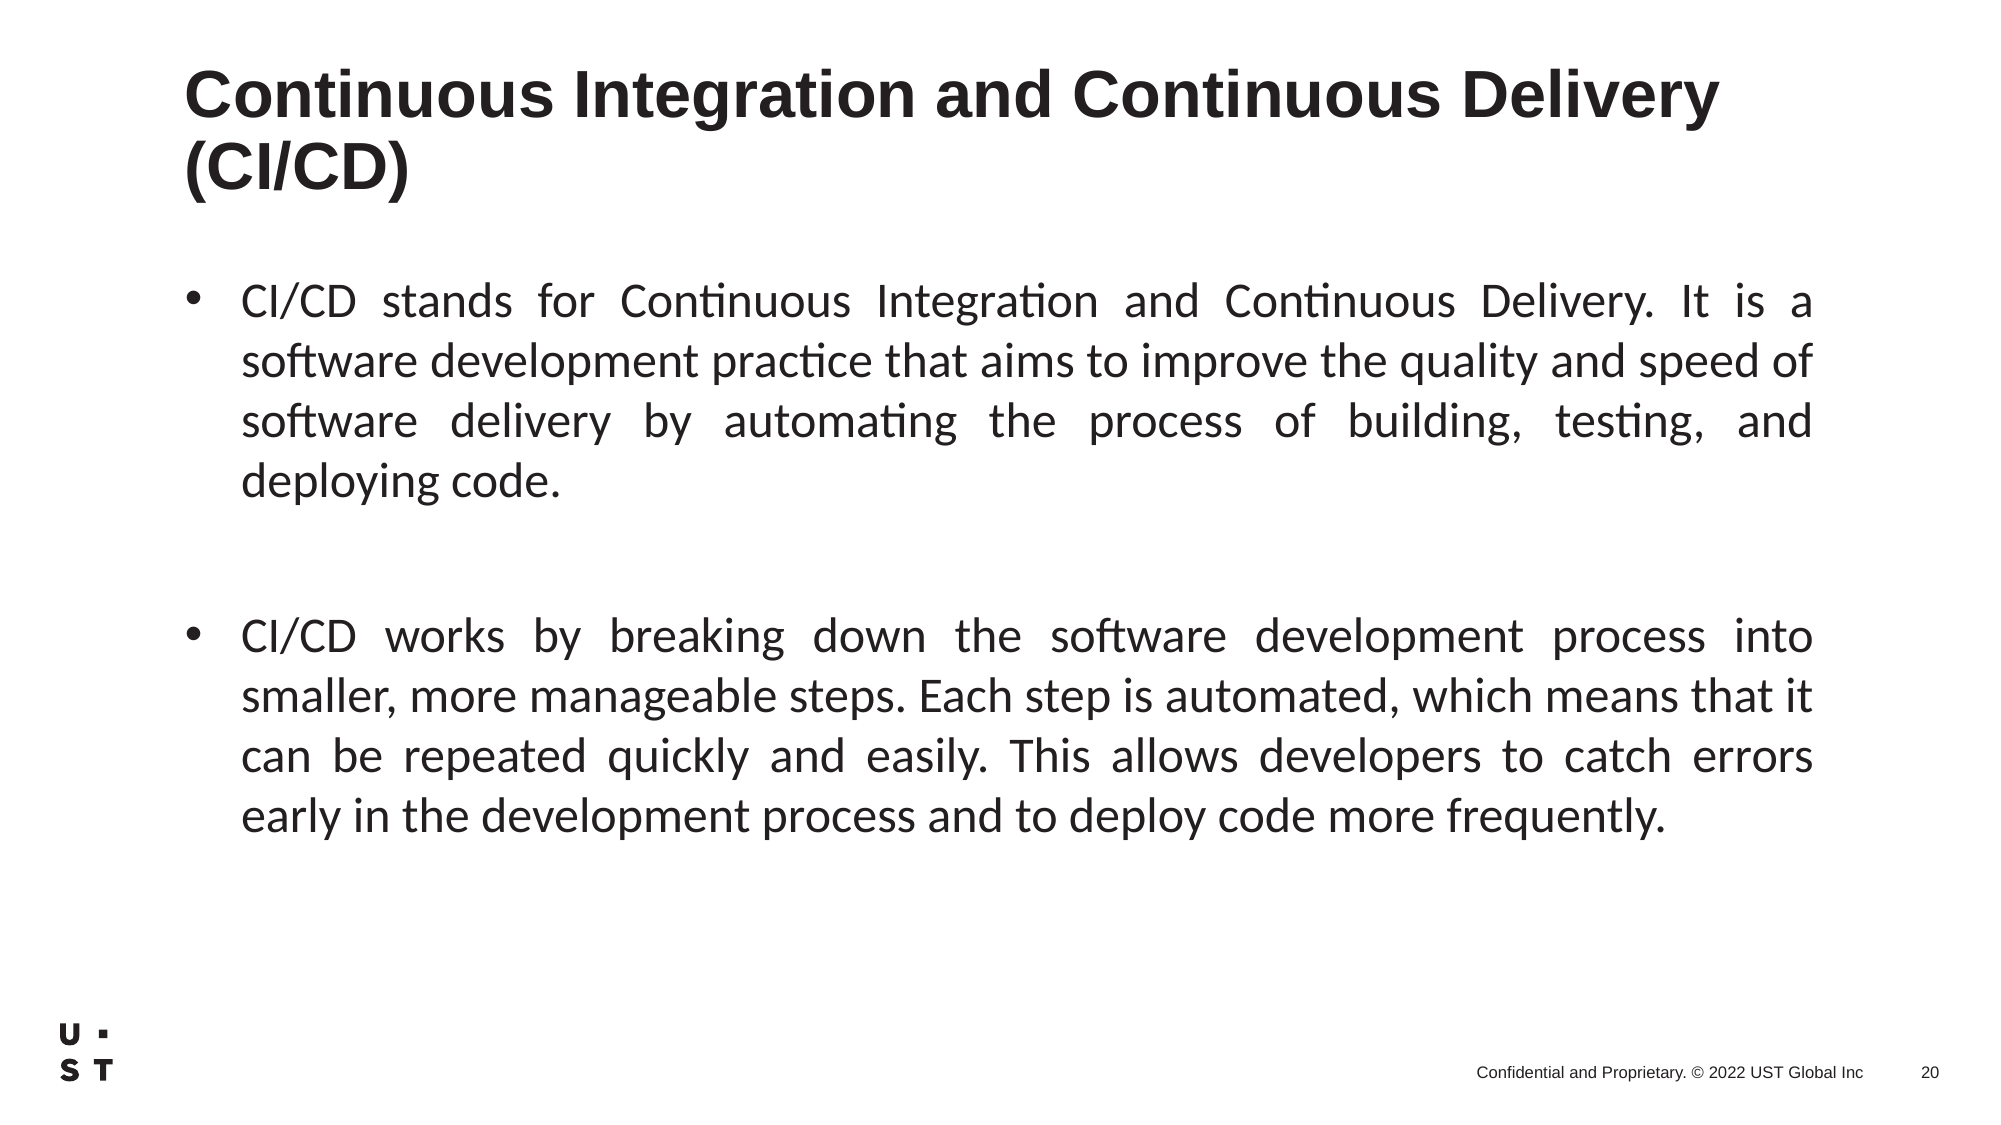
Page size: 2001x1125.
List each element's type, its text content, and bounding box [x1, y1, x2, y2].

title Continuous Integration and Continuous Delivery (CI/CD) [184, 60, 1940, 268]
list CI/CD stands for Continuous Integration and Continuous Delivery. It is a software development practice that aims to improve the quality and speed of software delivery by automating the process of building, testing, and deploying code. CI/CD works by breaking down the software development process into smaller, more manageable steps. Each step is automated, which means that it can be repeated quickly and easily. This allows developers to catch errors early in the development process and to deploy code more frequently. [184, 267, 1815, 1010]
